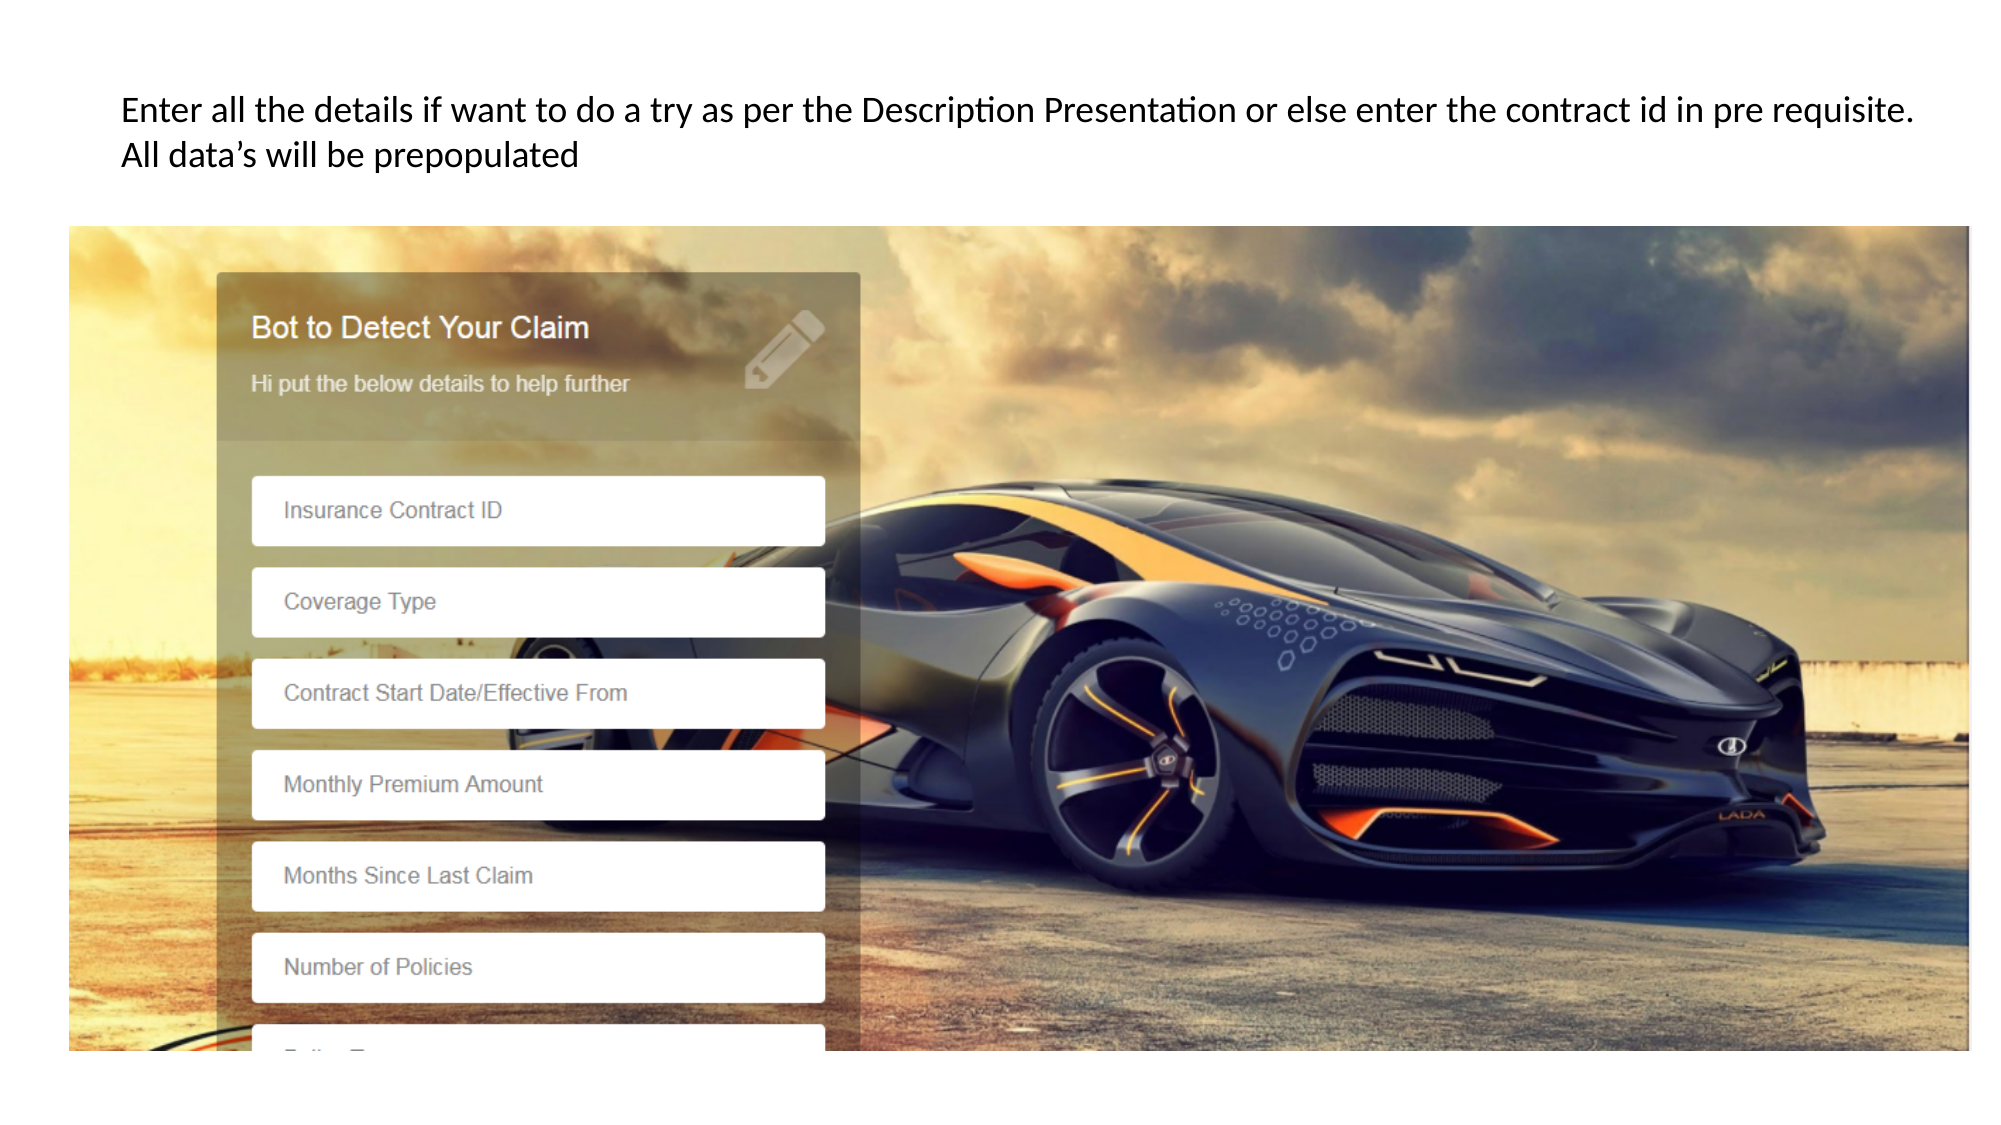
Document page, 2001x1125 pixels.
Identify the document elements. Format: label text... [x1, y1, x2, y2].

picture [69, 225, 1972, 1051]
text_box Enter all the details if want to do a try as per the Description Presentation or else enter the contract id in pre requisite. All data’s will be prepopulated [106, 77, 1933, 183]
